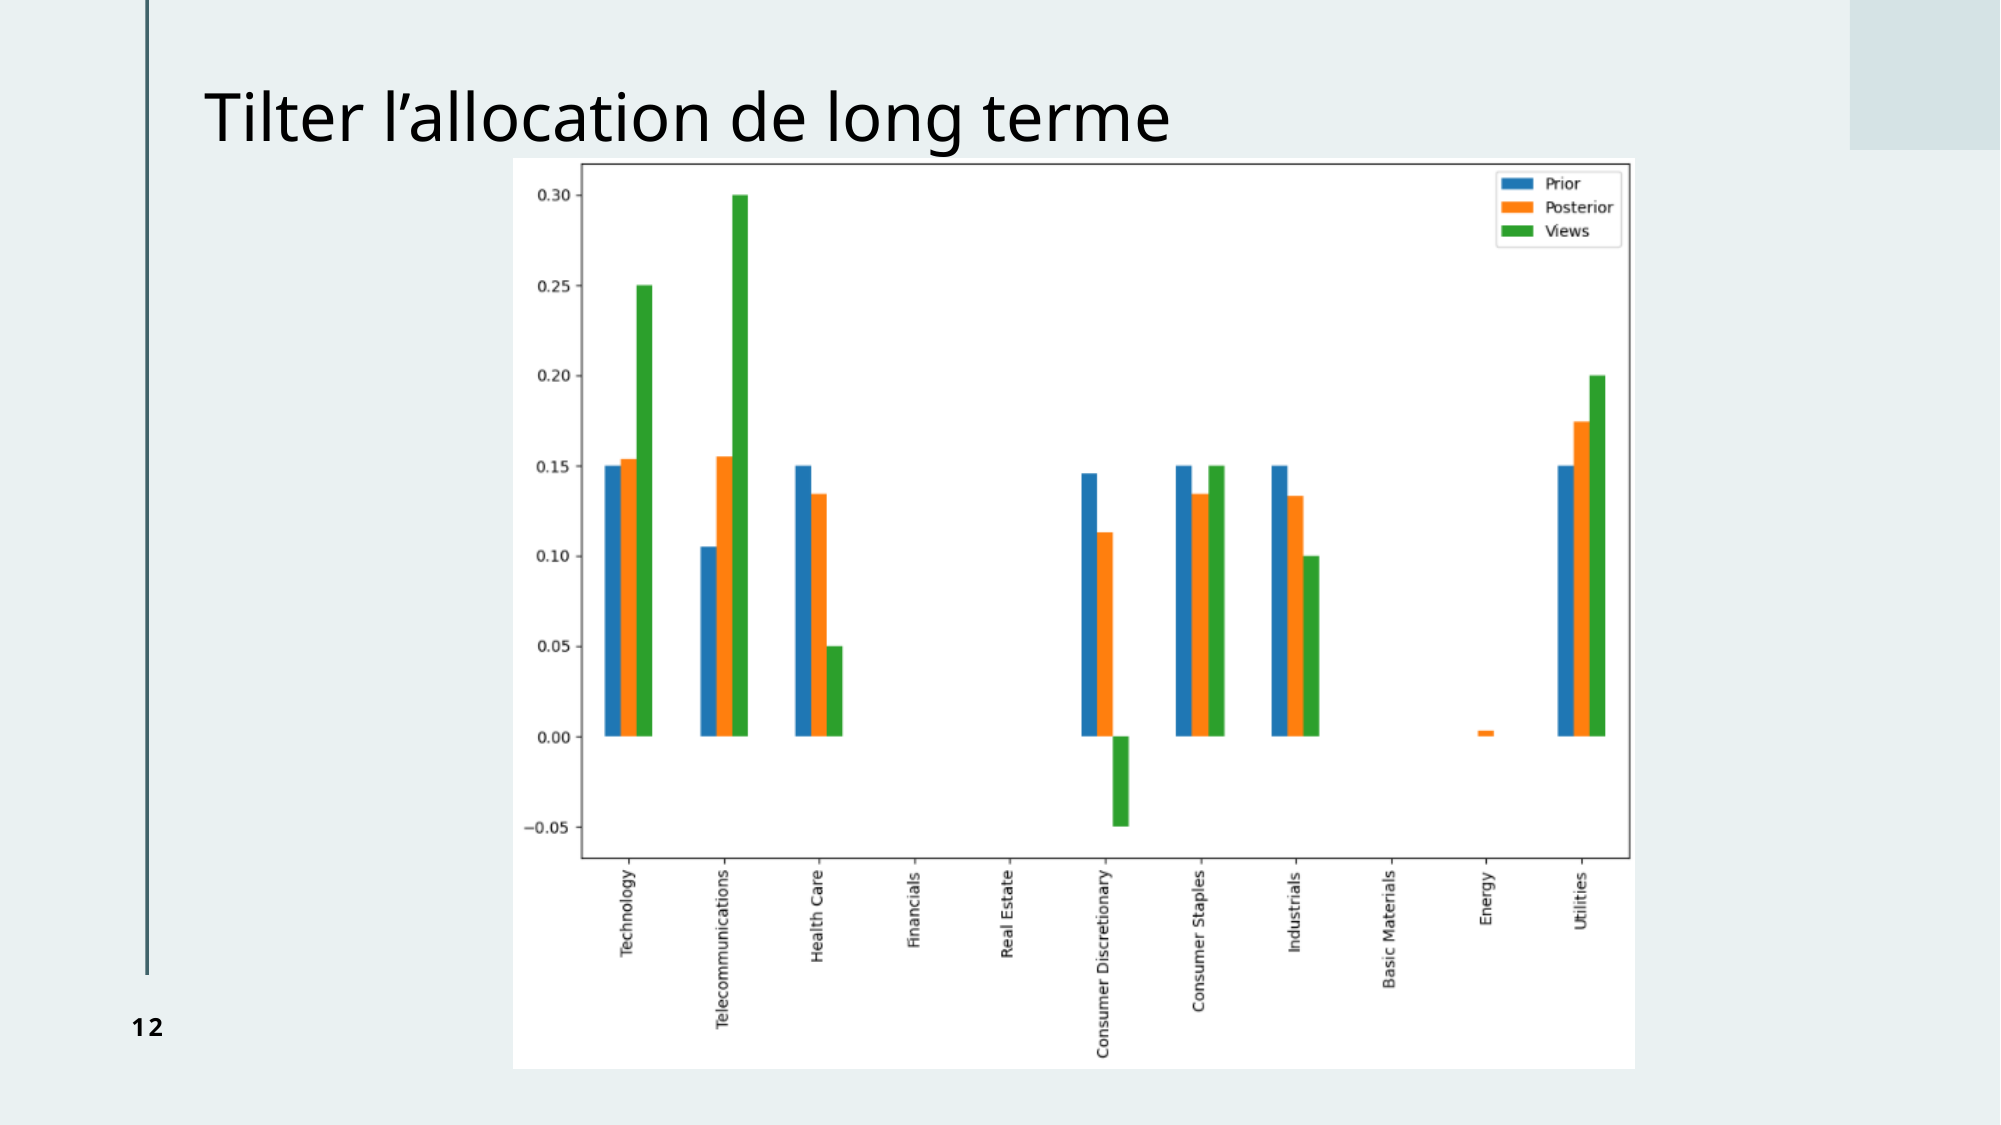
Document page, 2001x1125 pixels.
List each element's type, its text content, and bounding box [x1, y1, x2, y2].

picture [513, 158, 1635, 1069]
slide_number 12 [67, 975, 227, 1082]
title Tilter l’allocation de long terme [204, 56, 1712, 183]
